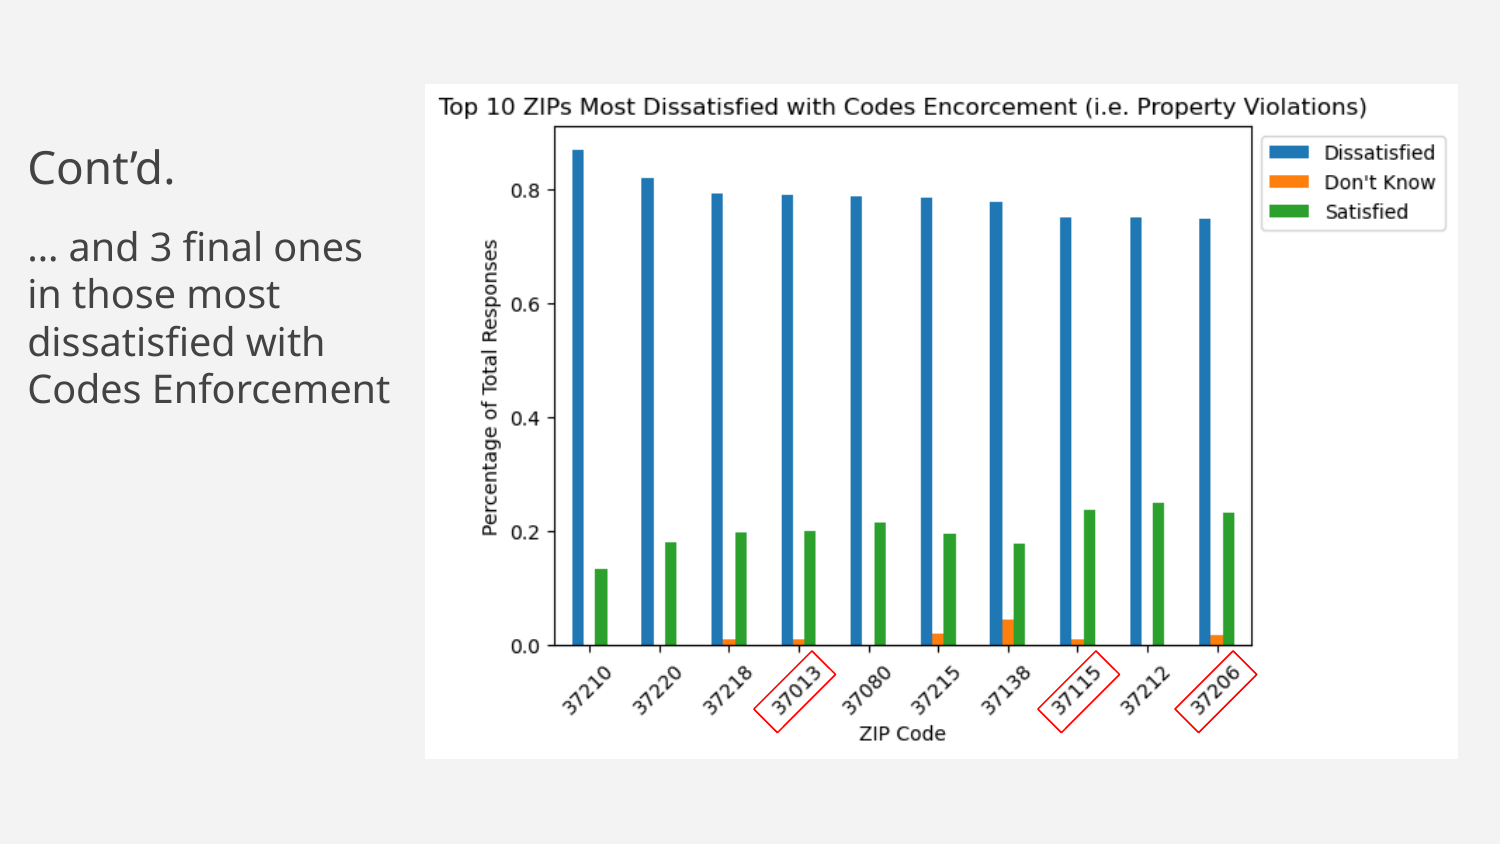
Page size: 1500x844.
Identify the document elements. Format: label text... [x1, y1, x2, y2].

text_box … and 3 final ones in those most dissatisfied with Codes Enforcement [12, 206, 418, 474]
picture [424, 84, 1458, 760]
title Cont’d. [12, 88, 402, 244]
